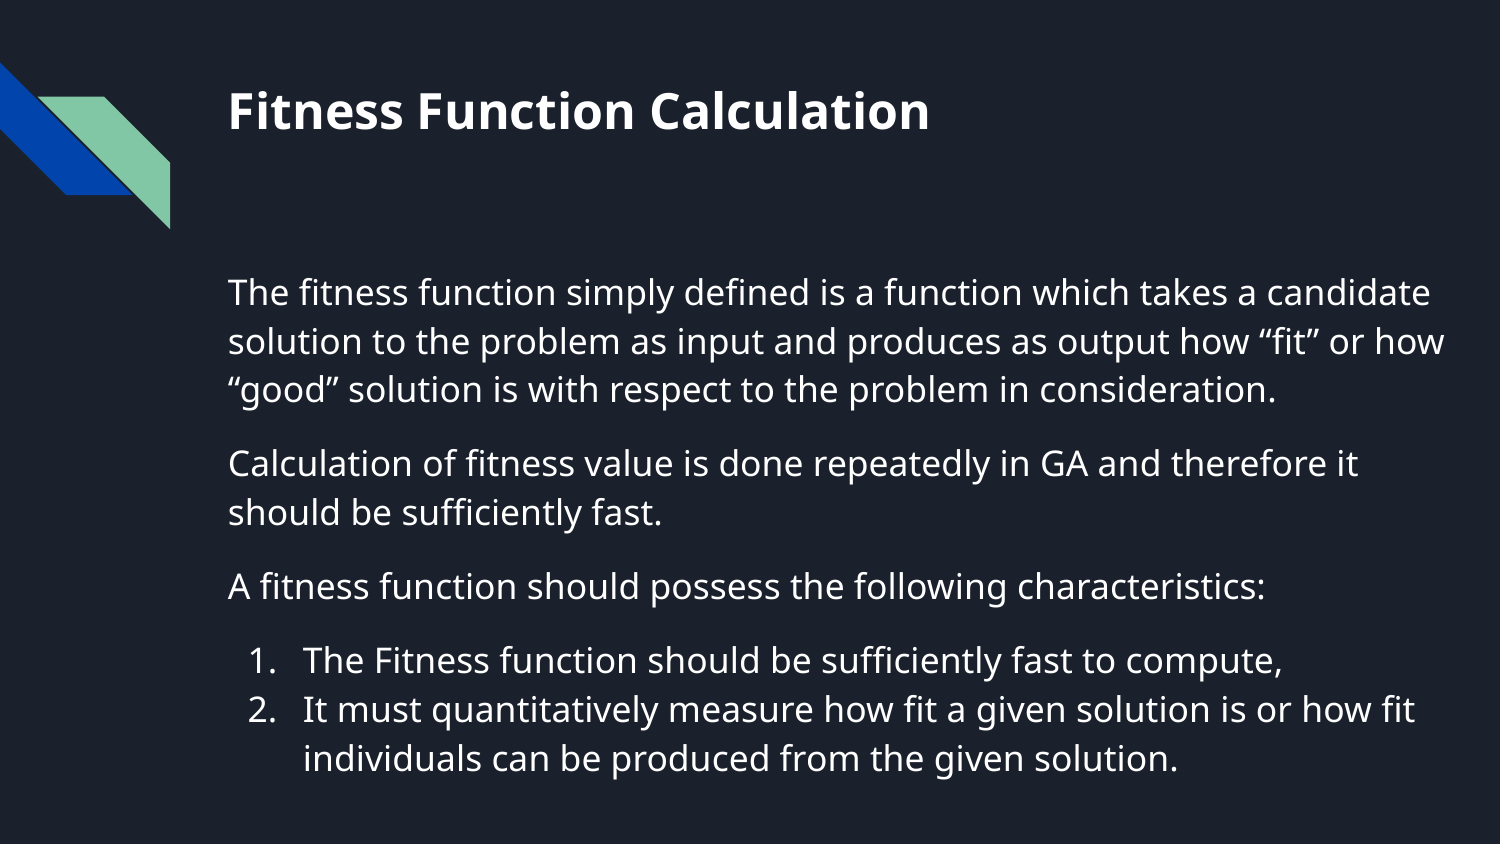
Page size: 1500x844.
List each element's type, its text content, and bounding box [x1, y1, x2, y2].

list The fitness function simply defined is a function which takes a candidate solution to the problem as input and produces as output how “fit” or how “good” solution is with respect to the problem in consideration. Calculation of fitness value is done repeatedly in GA and therefore it should be sufficiently fast. A fitness function should possess the following characteristics: The Fitness function should be sufficiently fast to compute, It must quantitatively measure how fit a given solution is or how fit individuals can be produced from the given solution. [212, 248, 1462, 815]
title Fitness Function Calculation [212, 64, 1368, 215]
